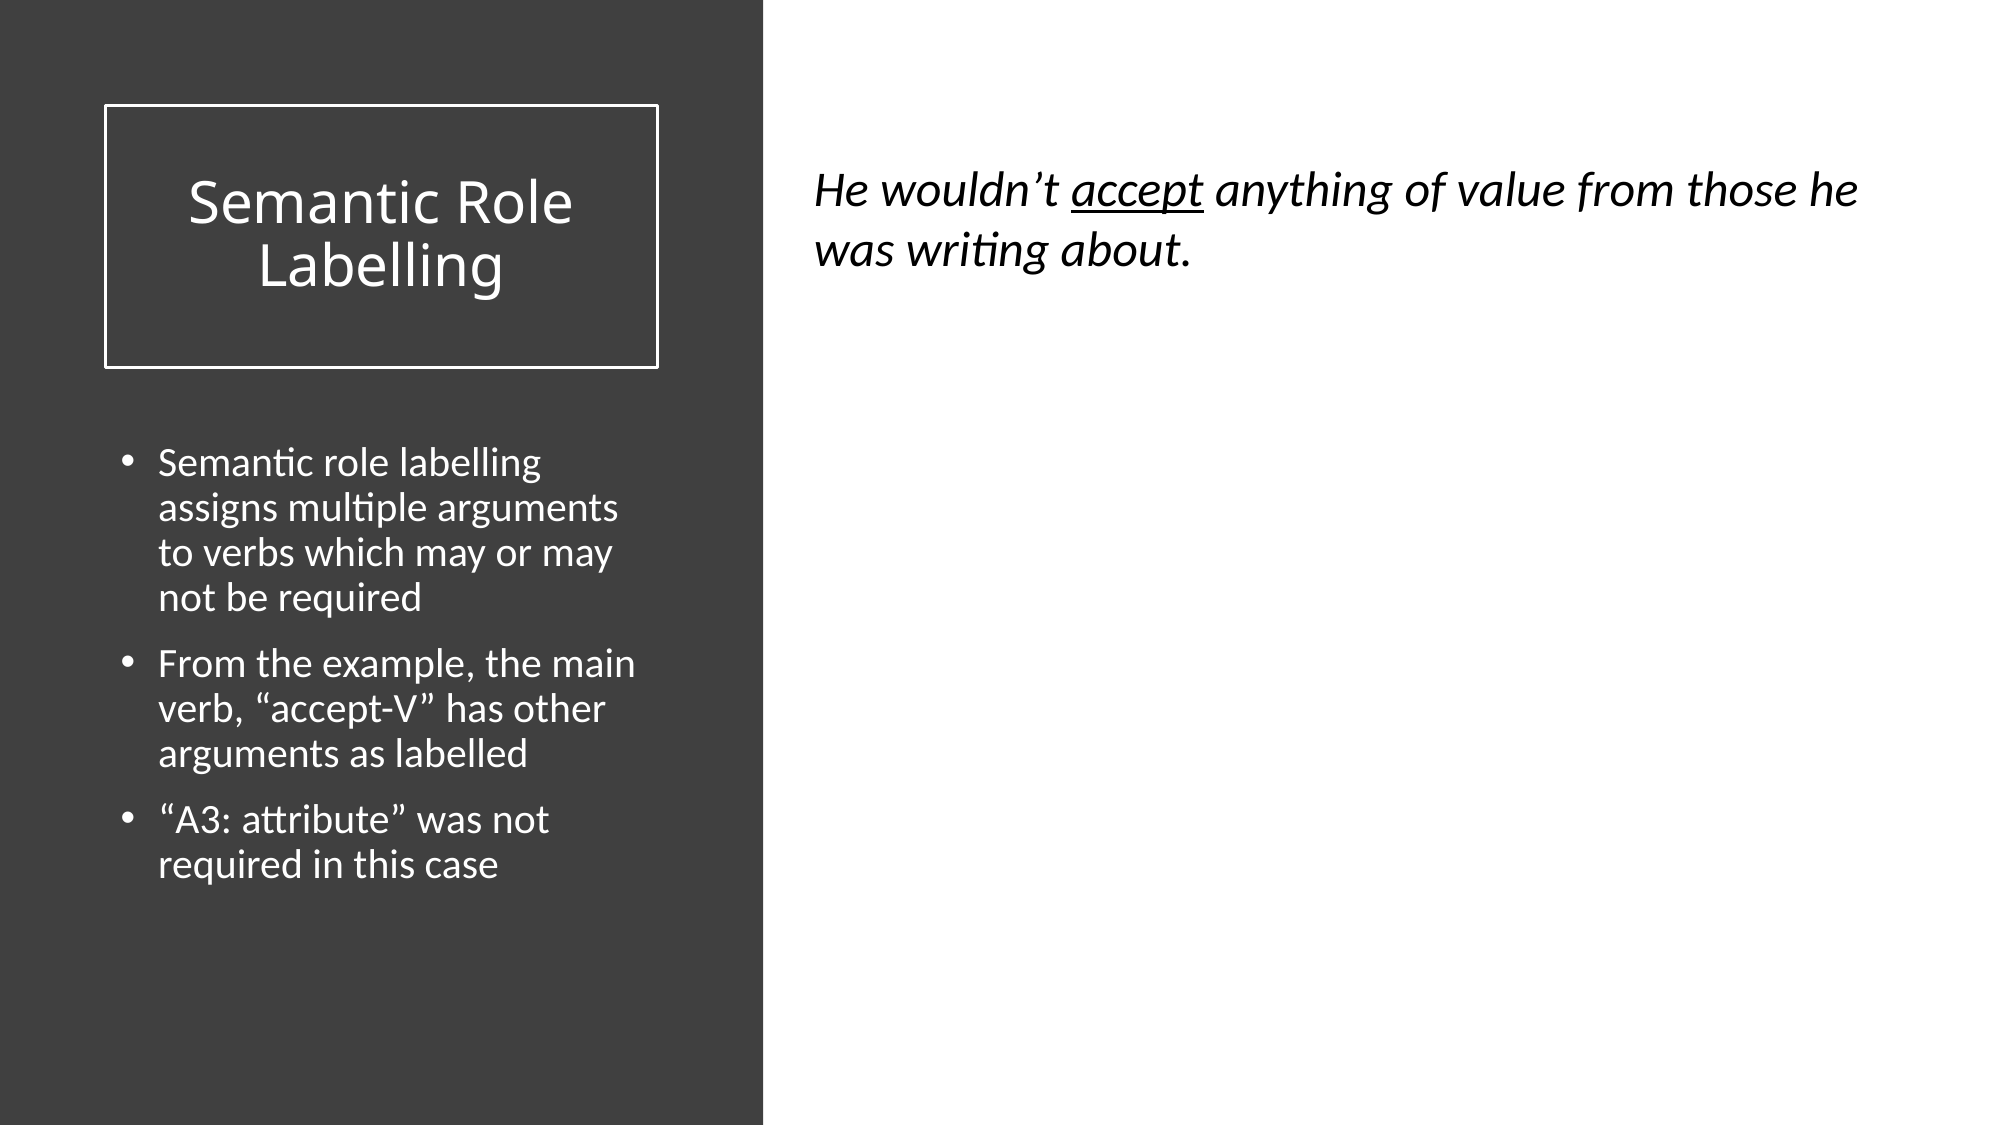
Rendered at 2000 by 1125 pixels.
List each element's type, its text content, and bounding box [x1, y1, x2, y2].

text_box [0, 0, 764, 1125]
text_box He wouldn’t accept anything of value from those he was writing about. [798, 148, 1939, 284]
title Semantic Role Labelling [105, 105, 658, 368]
list Semantic role labelling assigns multiple arguments to verbs which may or may not be required From the example, the main verb, “accept-V” has other arguments as labelled “A3: attribute” was not required in this case [105, 432, 658, 994]
